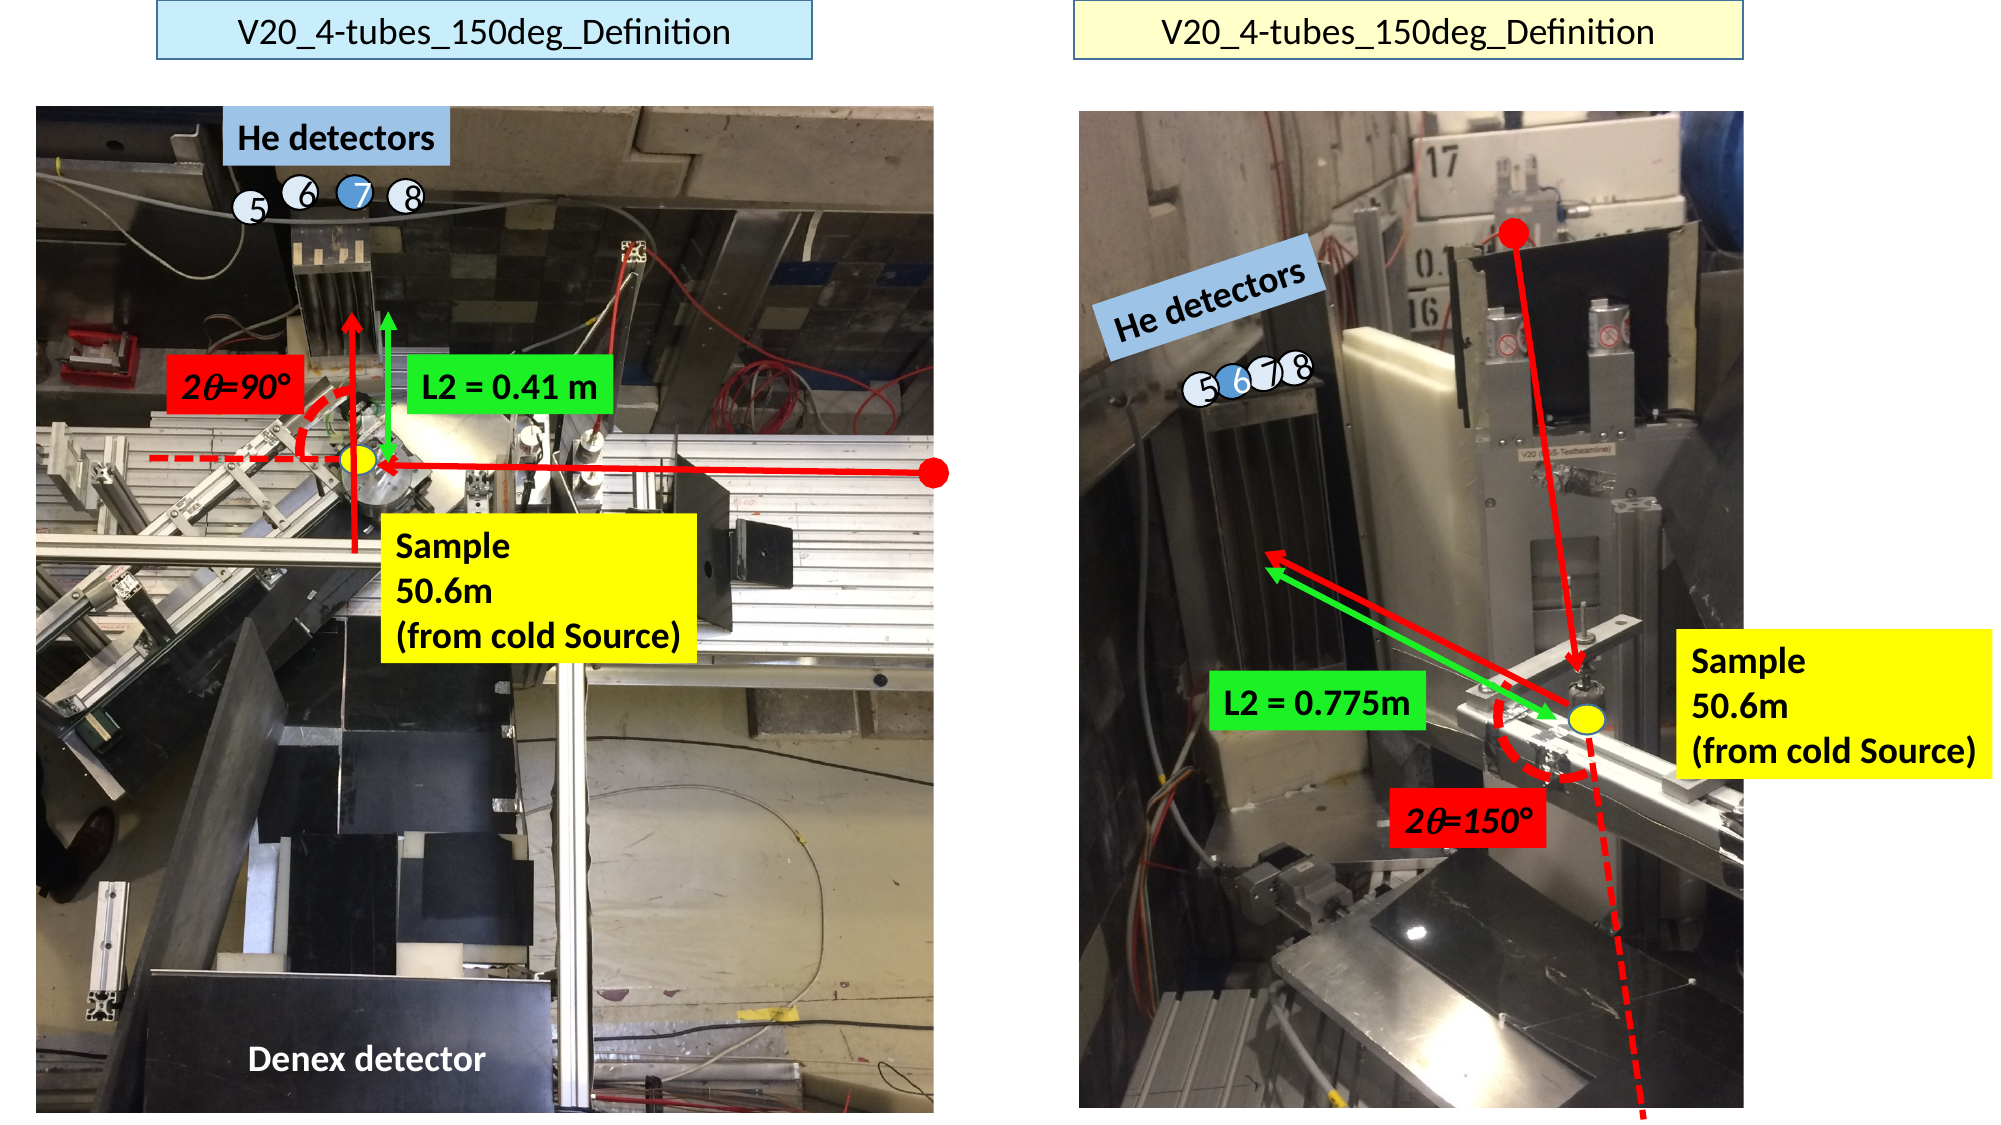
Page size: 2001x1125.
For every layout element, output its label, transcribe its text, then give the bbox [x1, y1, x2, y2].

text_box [351, 311, 355, 554]
picture [1079, 111, 1744, 1108]
text_box Sample 50.6m (from cold Source) [1744, 629, 1993, 779]
text_box V20_4-tubes_150deg_Definition [1073, 0, 1744, 60]
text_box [1588, 738, 1644, 1120]
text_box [1264, 567, 1558, 720]
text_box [376, 465, 934, 473]
text_box V20_4-tubes_150deg_Definition [156, 0, 813, 60]
picture [35, 106, 934, 1113]
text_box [1264, 551, 1569, 705]
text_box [1513, 233, 1578, 673]
